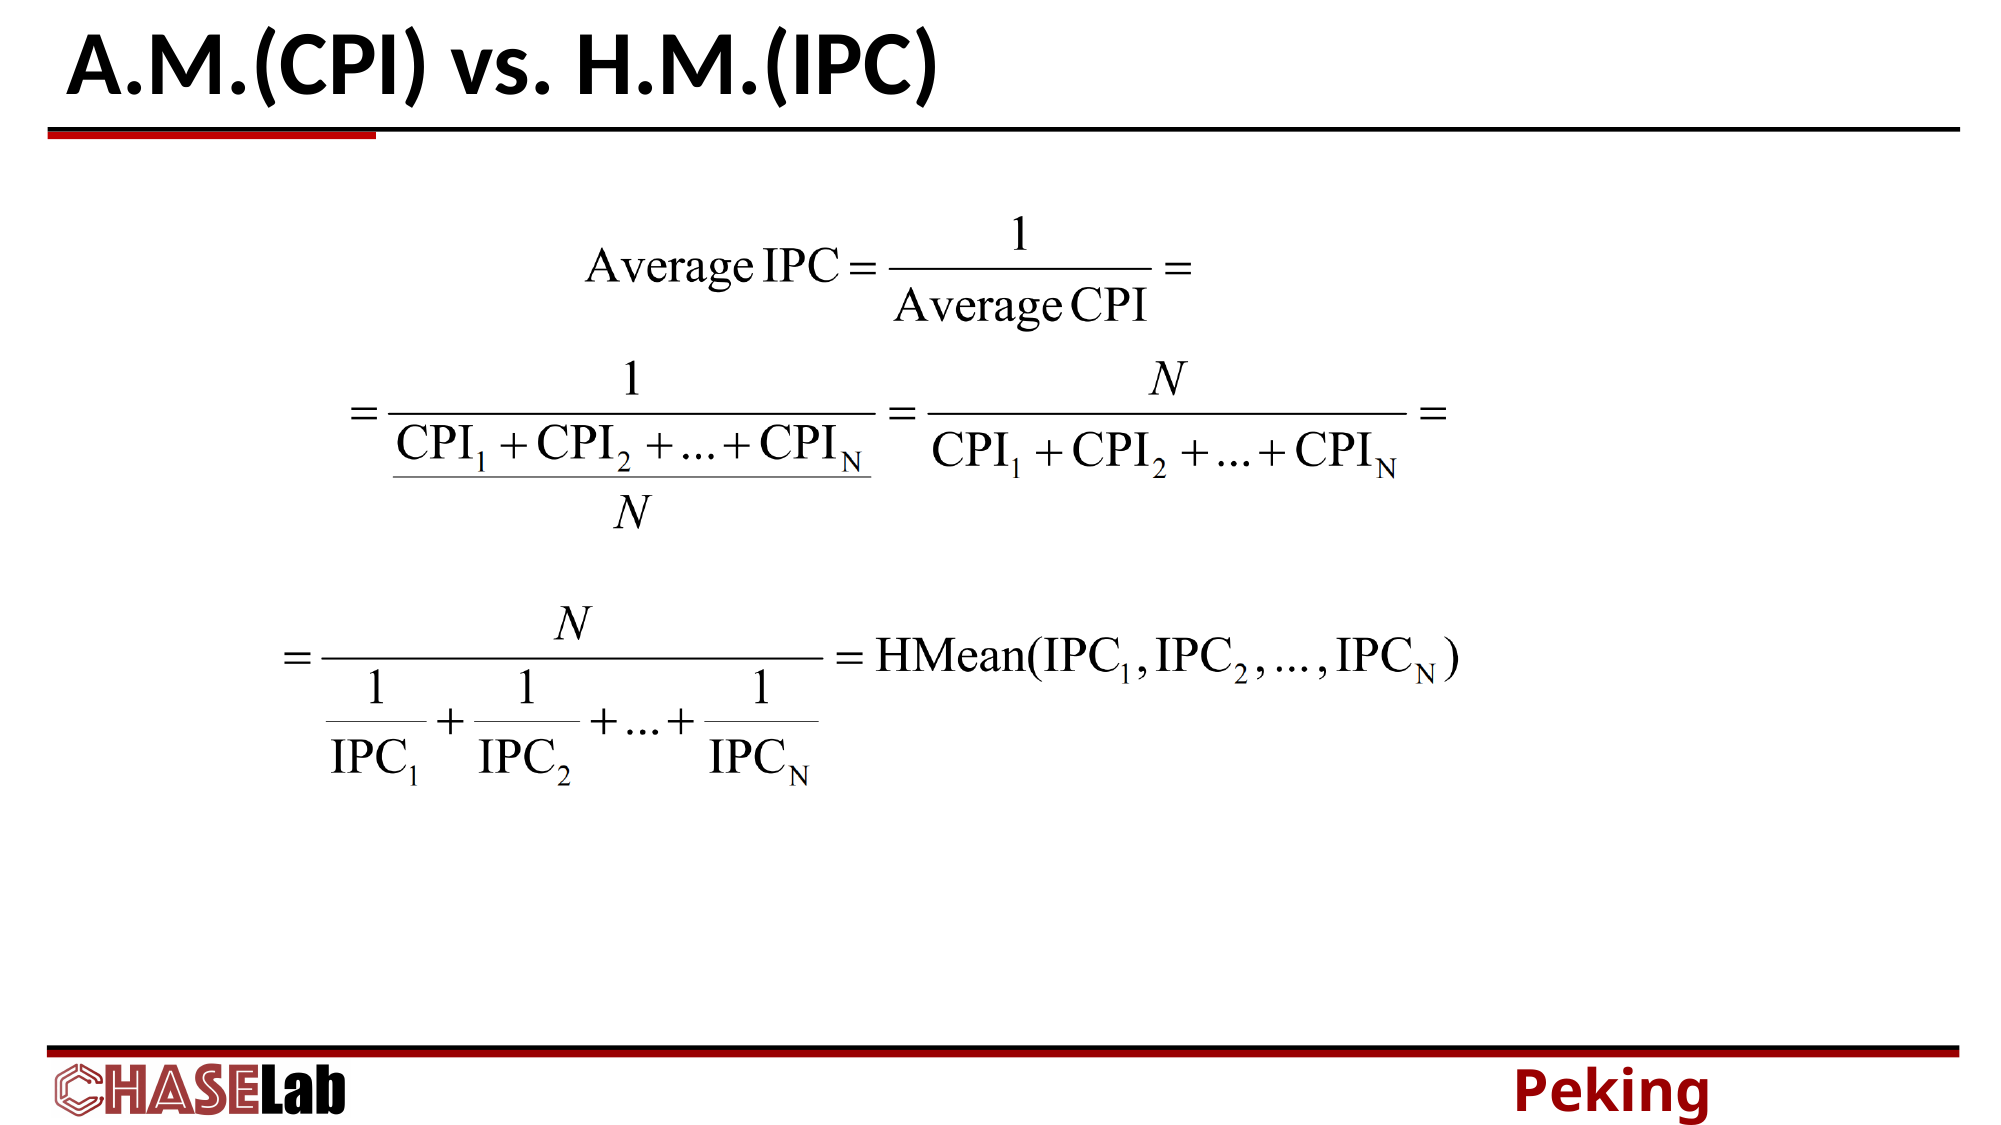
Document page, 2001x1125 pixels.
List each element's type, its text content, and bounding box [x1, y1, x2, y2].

title A.M.(CPI) vs. H.M.(IPC) [51, 3, 1955, 128]
picture [257, 192, 1510, 860]
picture [51, 1058, 351, 1118]
